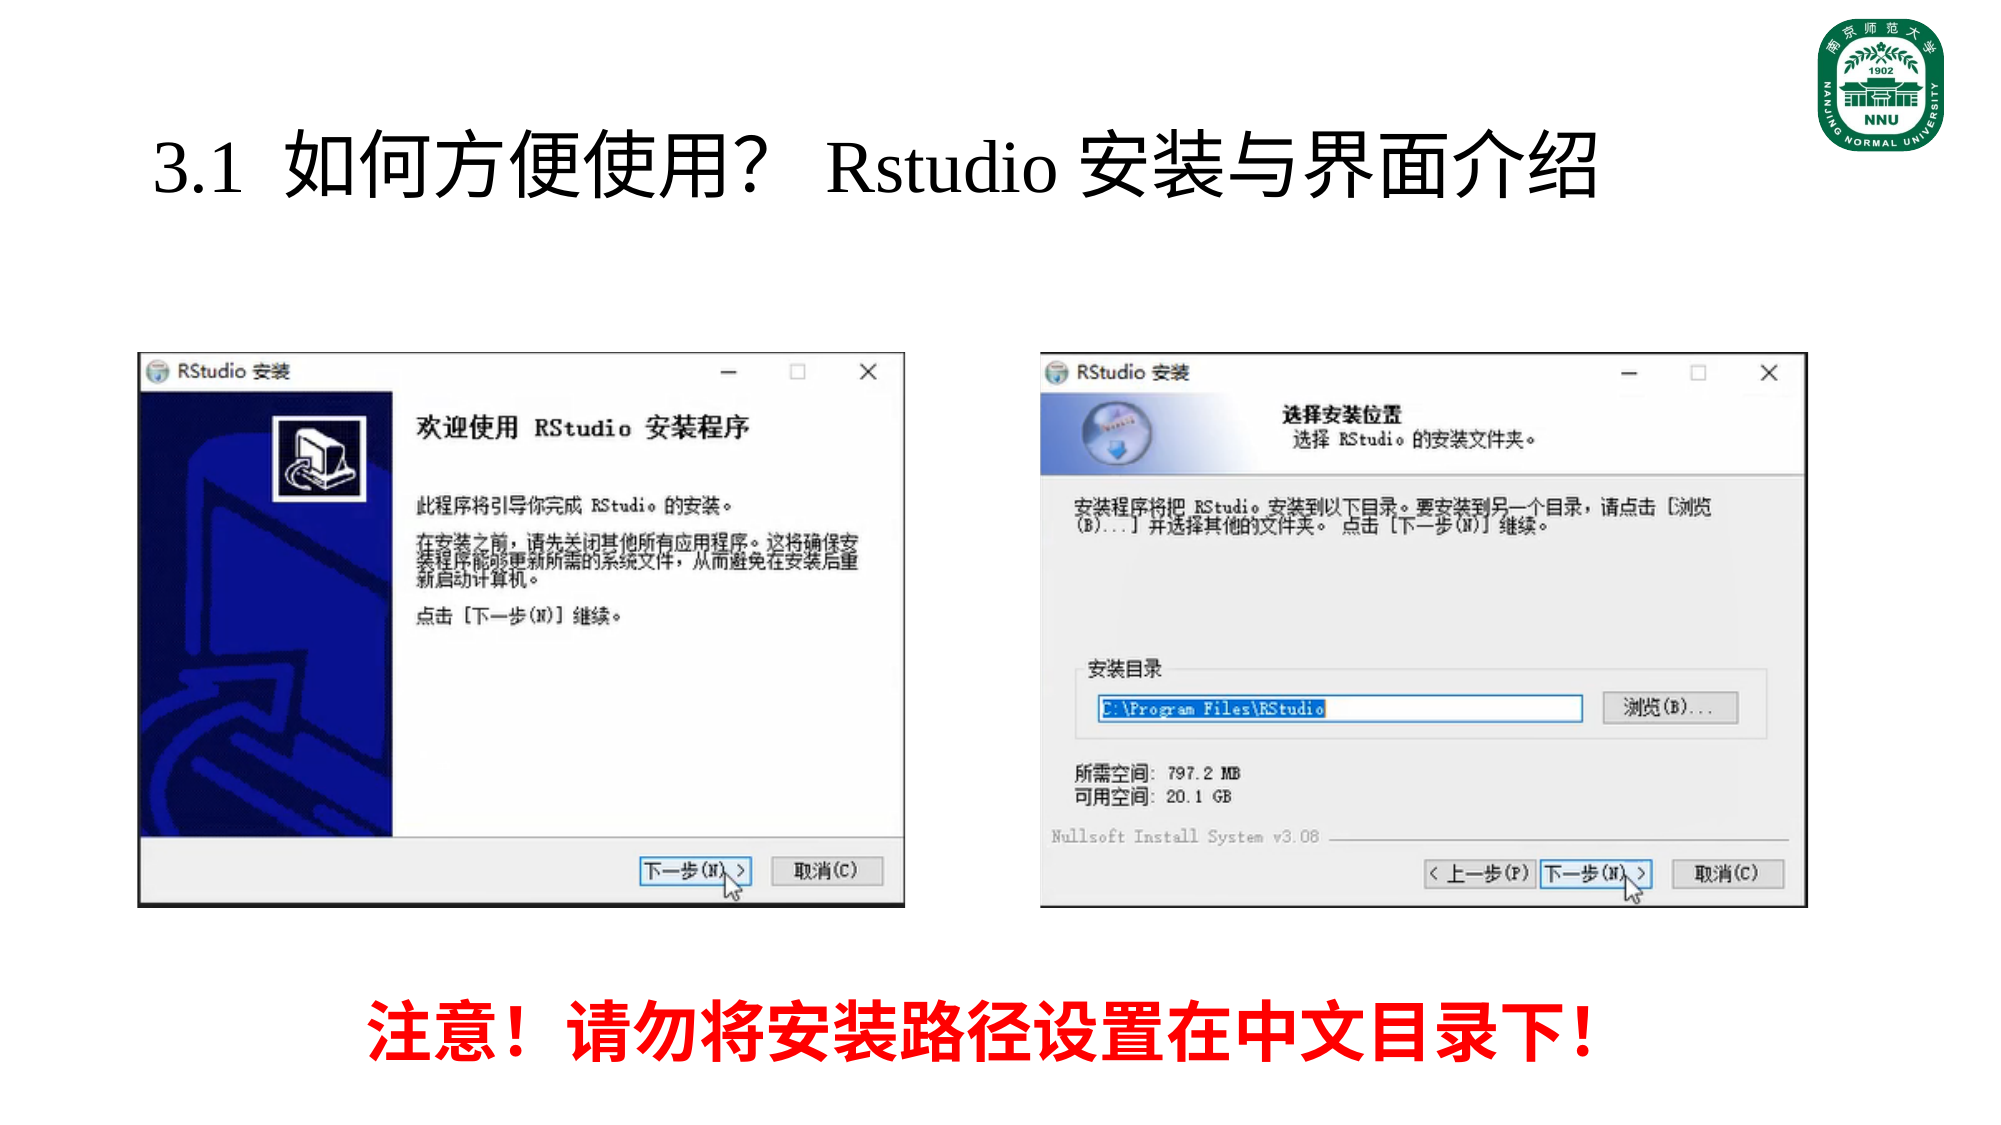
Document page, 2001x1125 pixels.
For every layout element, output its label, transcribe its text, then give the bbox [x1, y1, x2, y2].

picture [1817, 18, 1944, 152]
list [1040, 352, 1809, 908]
text_box 注意！请勿将安装路径设置在中文目录下！ [350, 982, 1649, 1078]
title 3.1 如何方便使用？Rstudio安装与界面介绍 [137, 59, 1863, 278]
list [137, 352, 906, 908]
